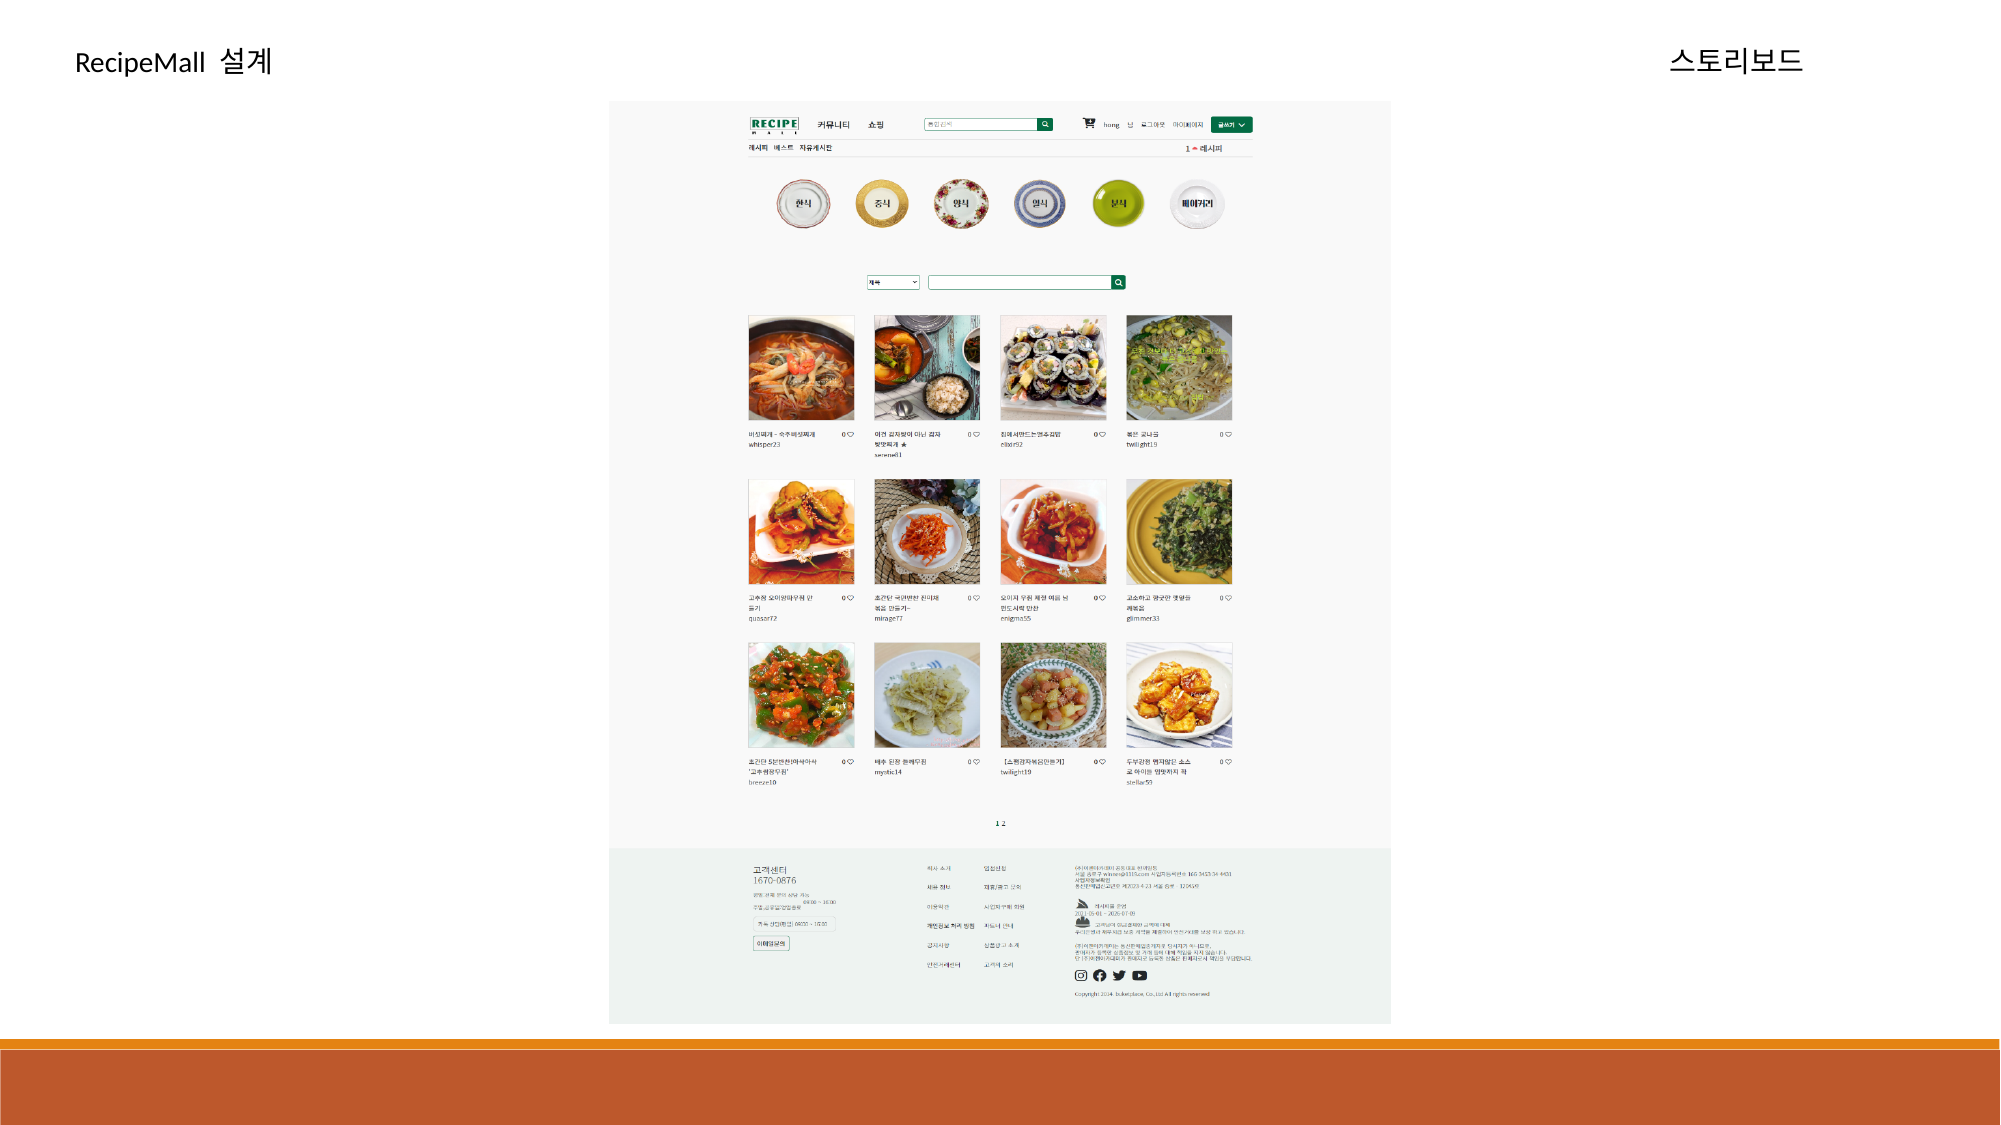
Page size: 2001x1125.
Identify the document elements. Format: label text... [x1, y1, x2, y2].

text_box RecipeMall 설계 [60, 36, 328, 86]
picture [608, 101, 1391, 1024]
text_box 스토리보드 [1654, 36, 1923, 86]
